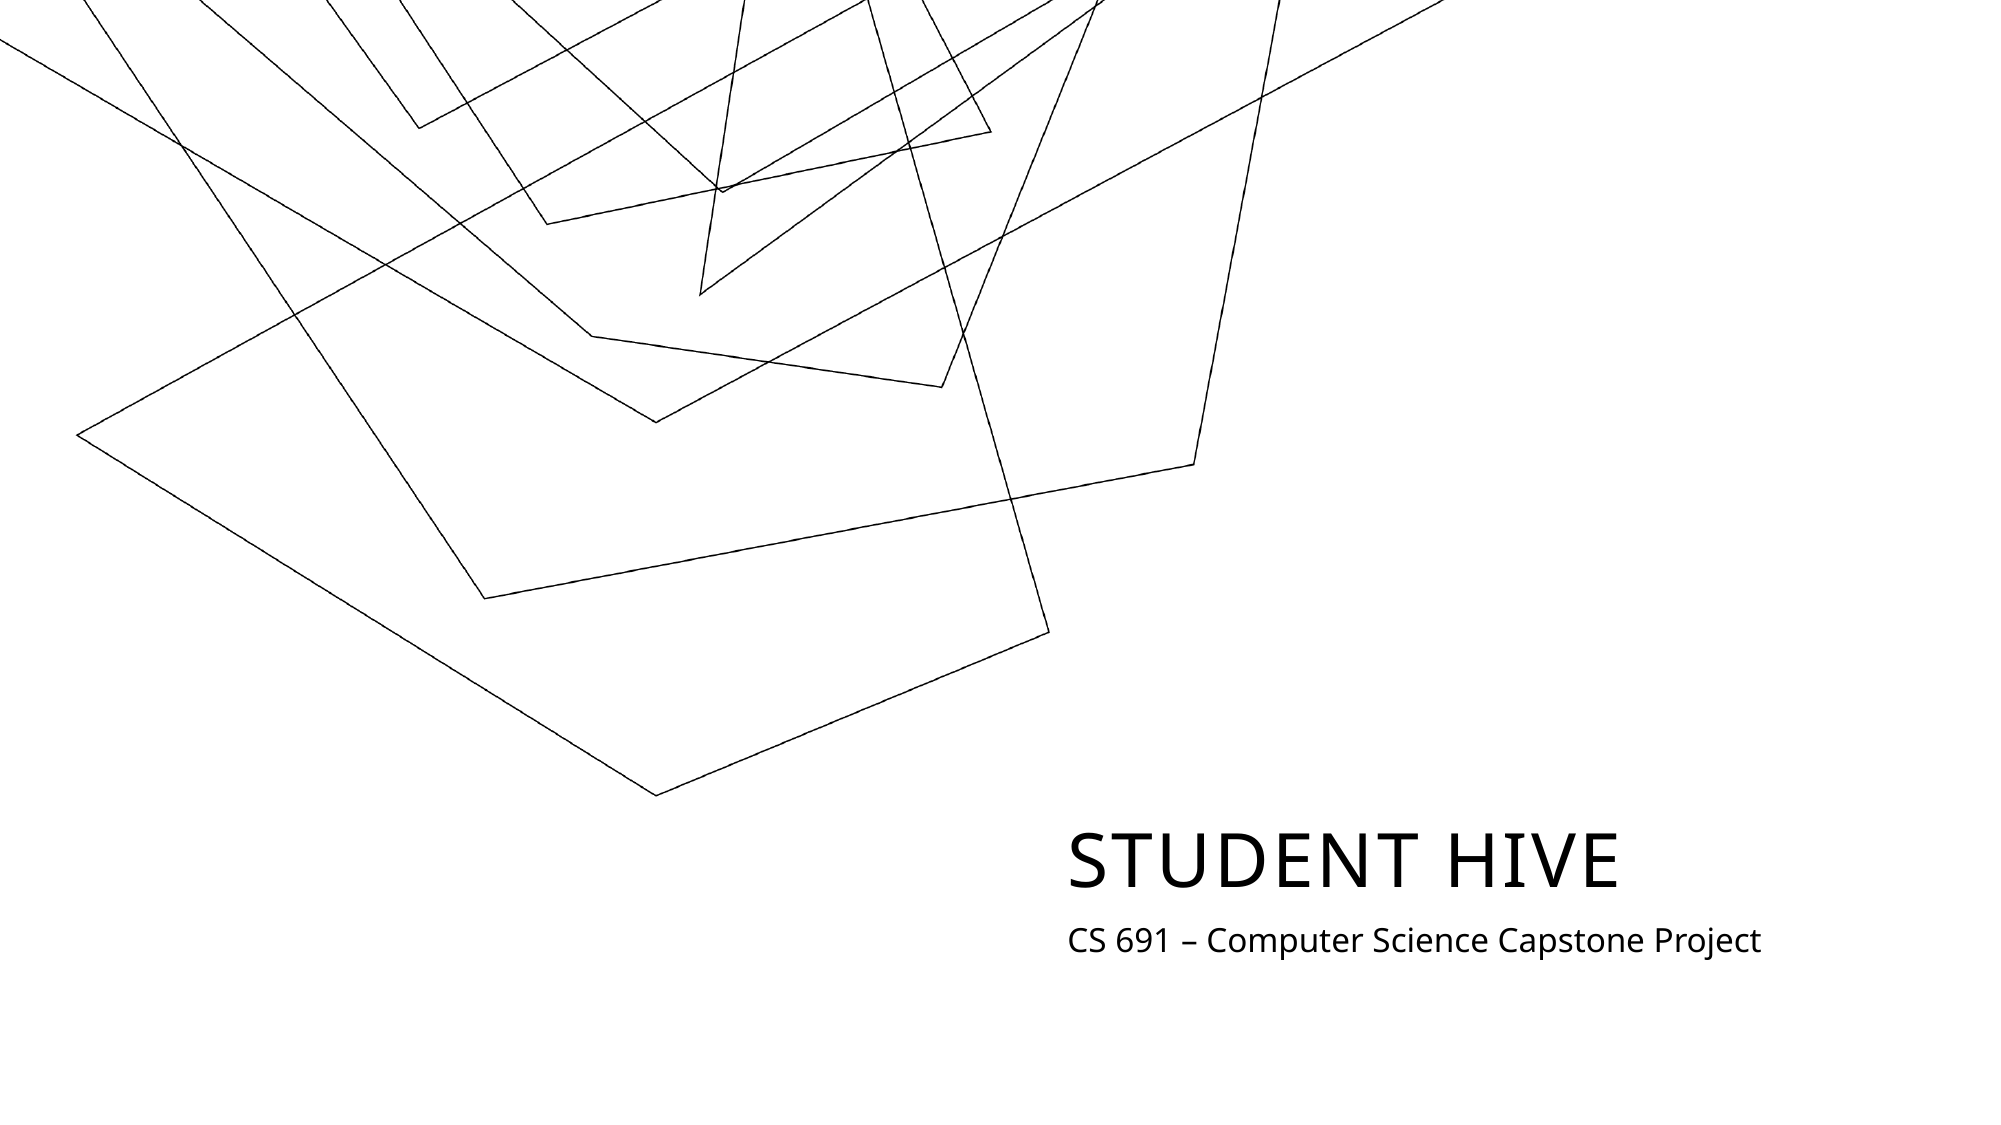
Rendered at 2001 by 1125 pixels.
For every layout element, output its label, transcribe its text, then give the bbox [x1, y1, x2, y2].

title STUDENT HIVE [1052, 727, 1864, 912]
subtitle CS 691 – Computer Science Capstone Project [1052, 916, 1864, 982]
picture [0, 0, 1557, 830]
